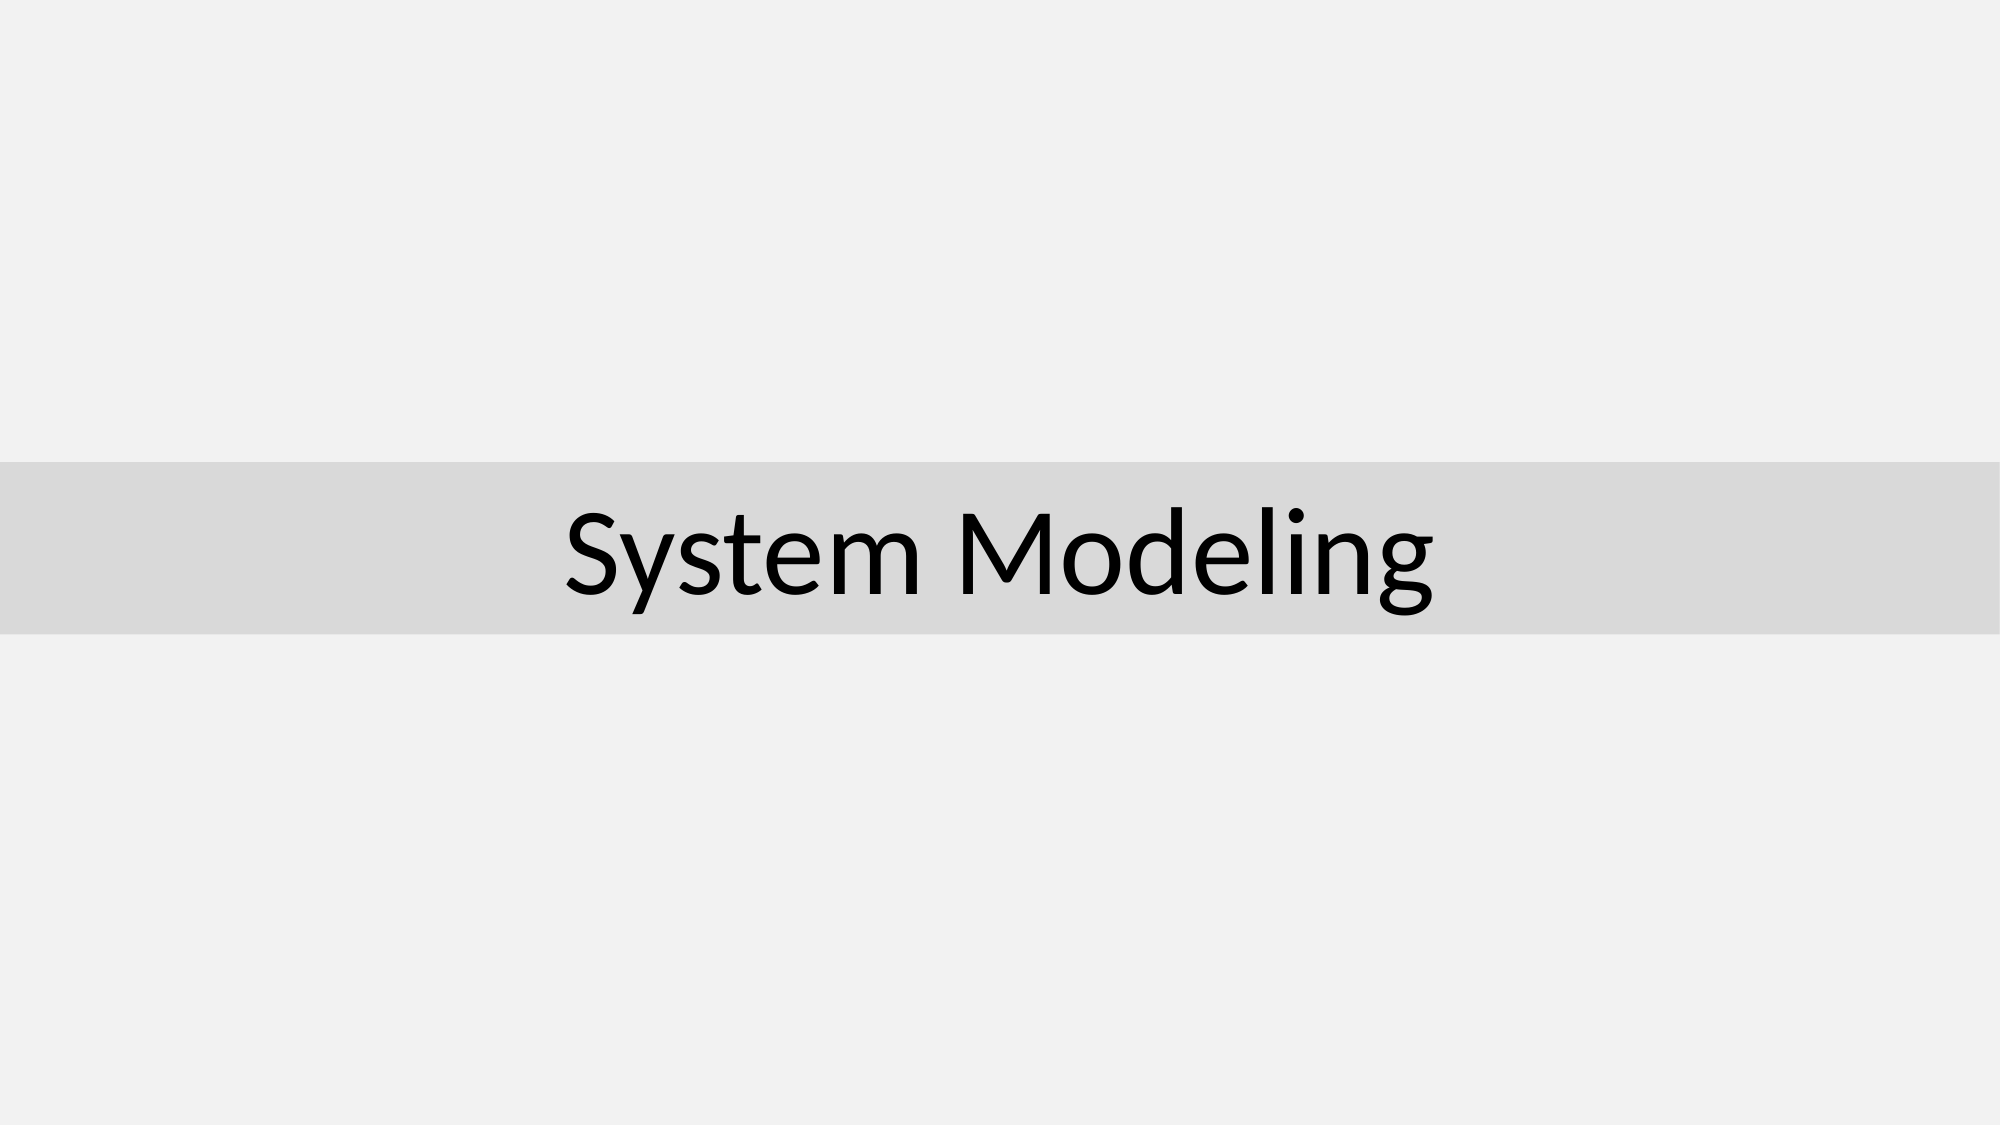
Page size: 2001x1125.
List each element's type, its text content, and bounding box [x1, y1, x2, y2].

text_box System Modeling [0, 462, 2000, 635]
